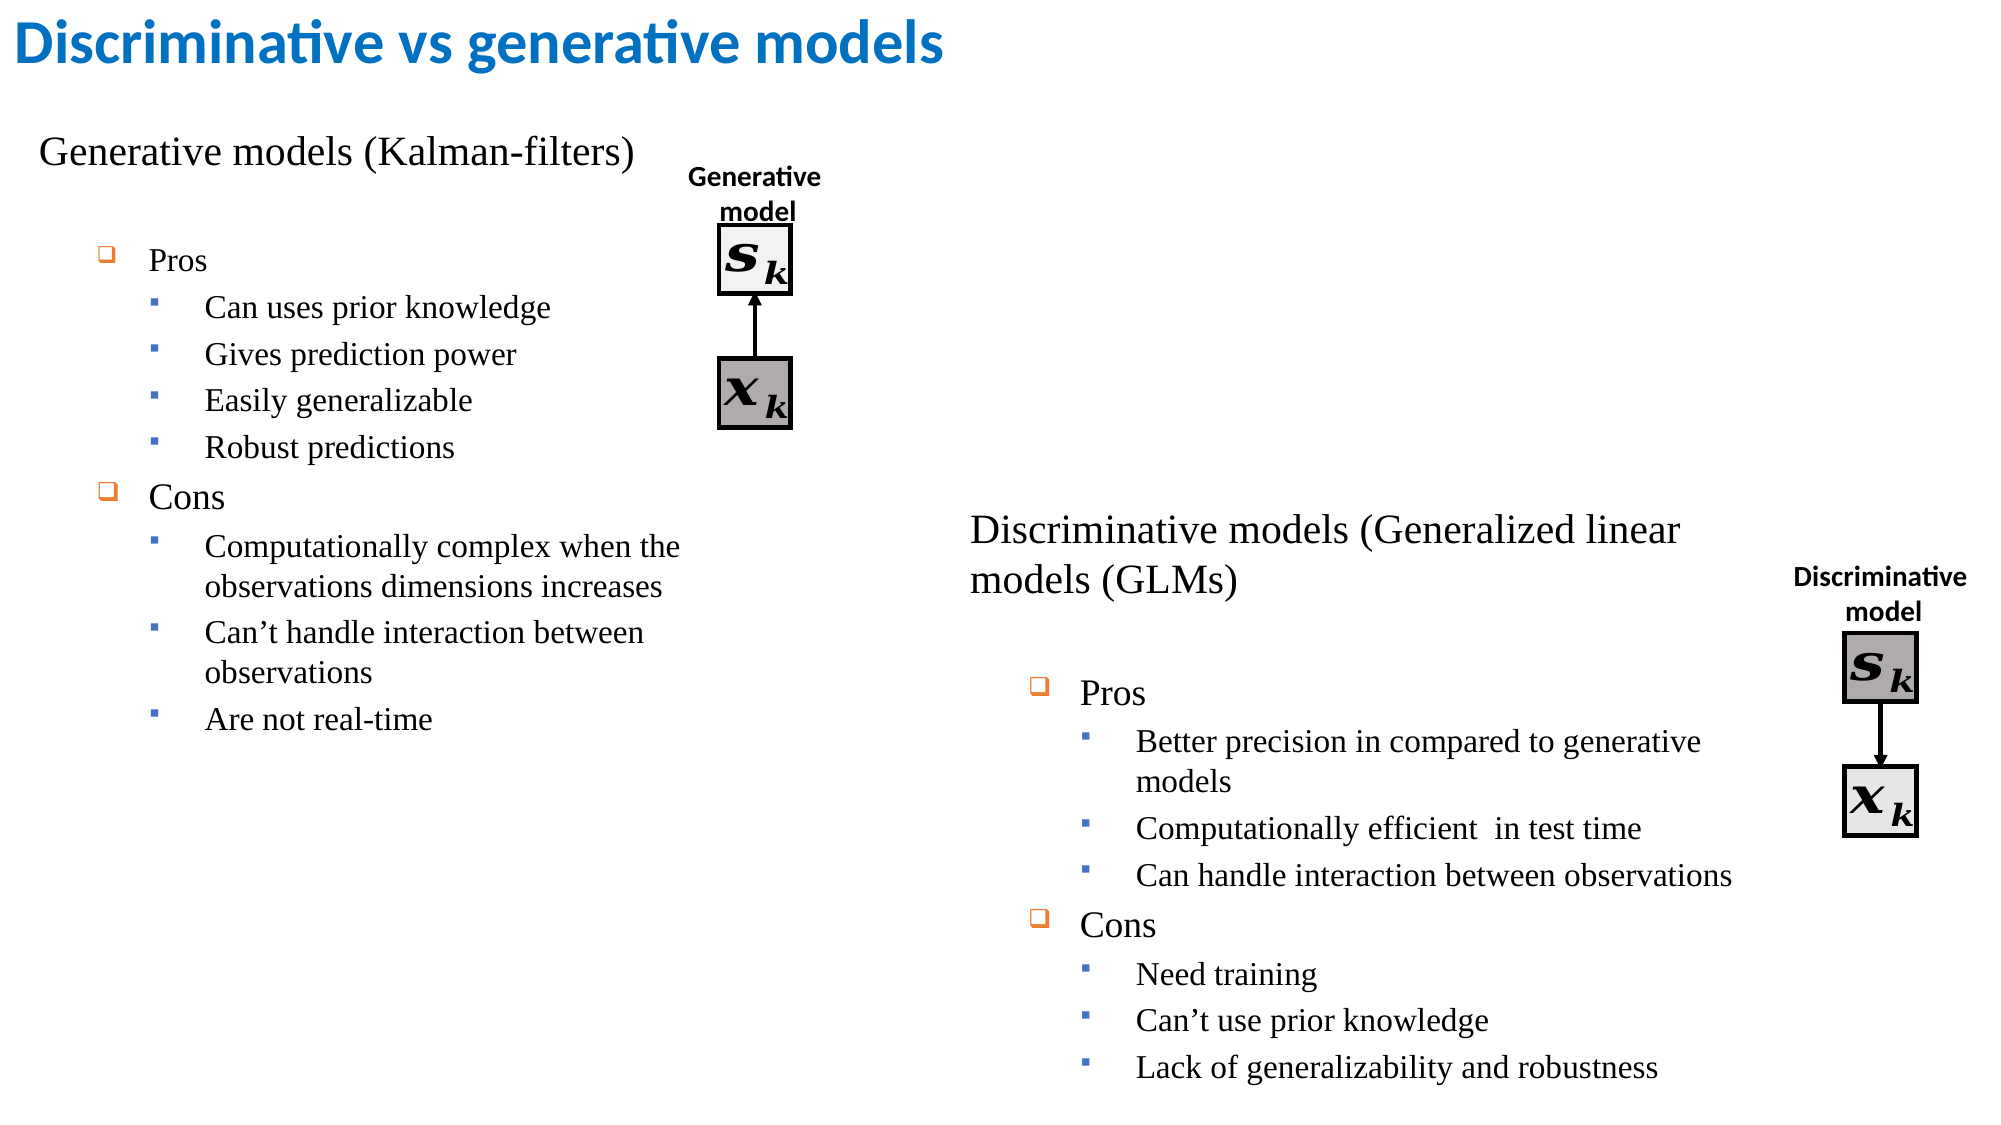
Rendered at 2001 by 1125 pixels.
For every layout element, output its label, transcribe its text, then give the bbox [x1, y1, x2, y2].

text_box Generative model [673, 149, 837, 235]
text_box Discriminative model [1778, 550, 1983, 635]
text_box Discriminative vs generative models [0, 0, 1775, 83]
